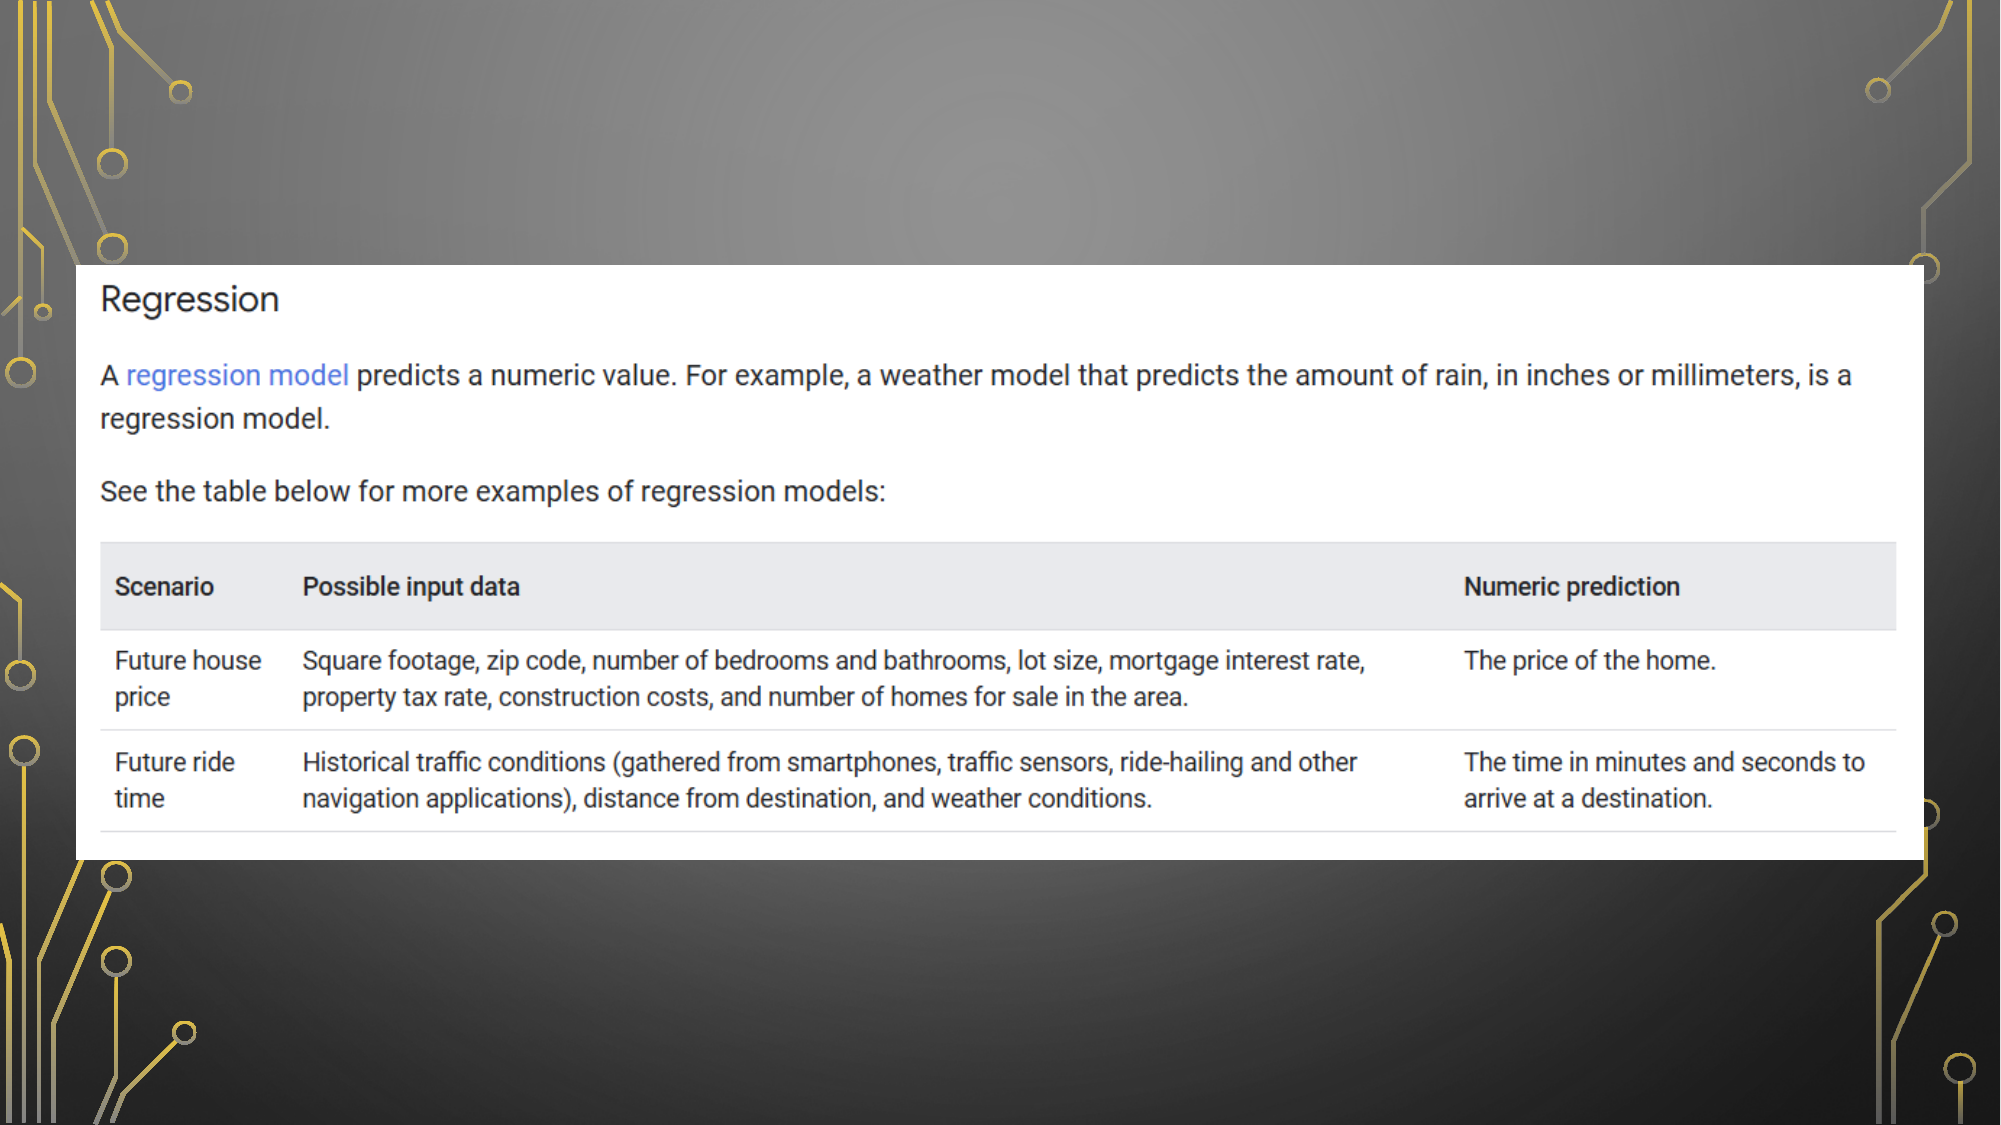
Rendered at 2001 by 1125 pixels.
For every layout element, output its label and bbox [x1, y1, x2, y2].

picture [75, 265, 1925, 860]
